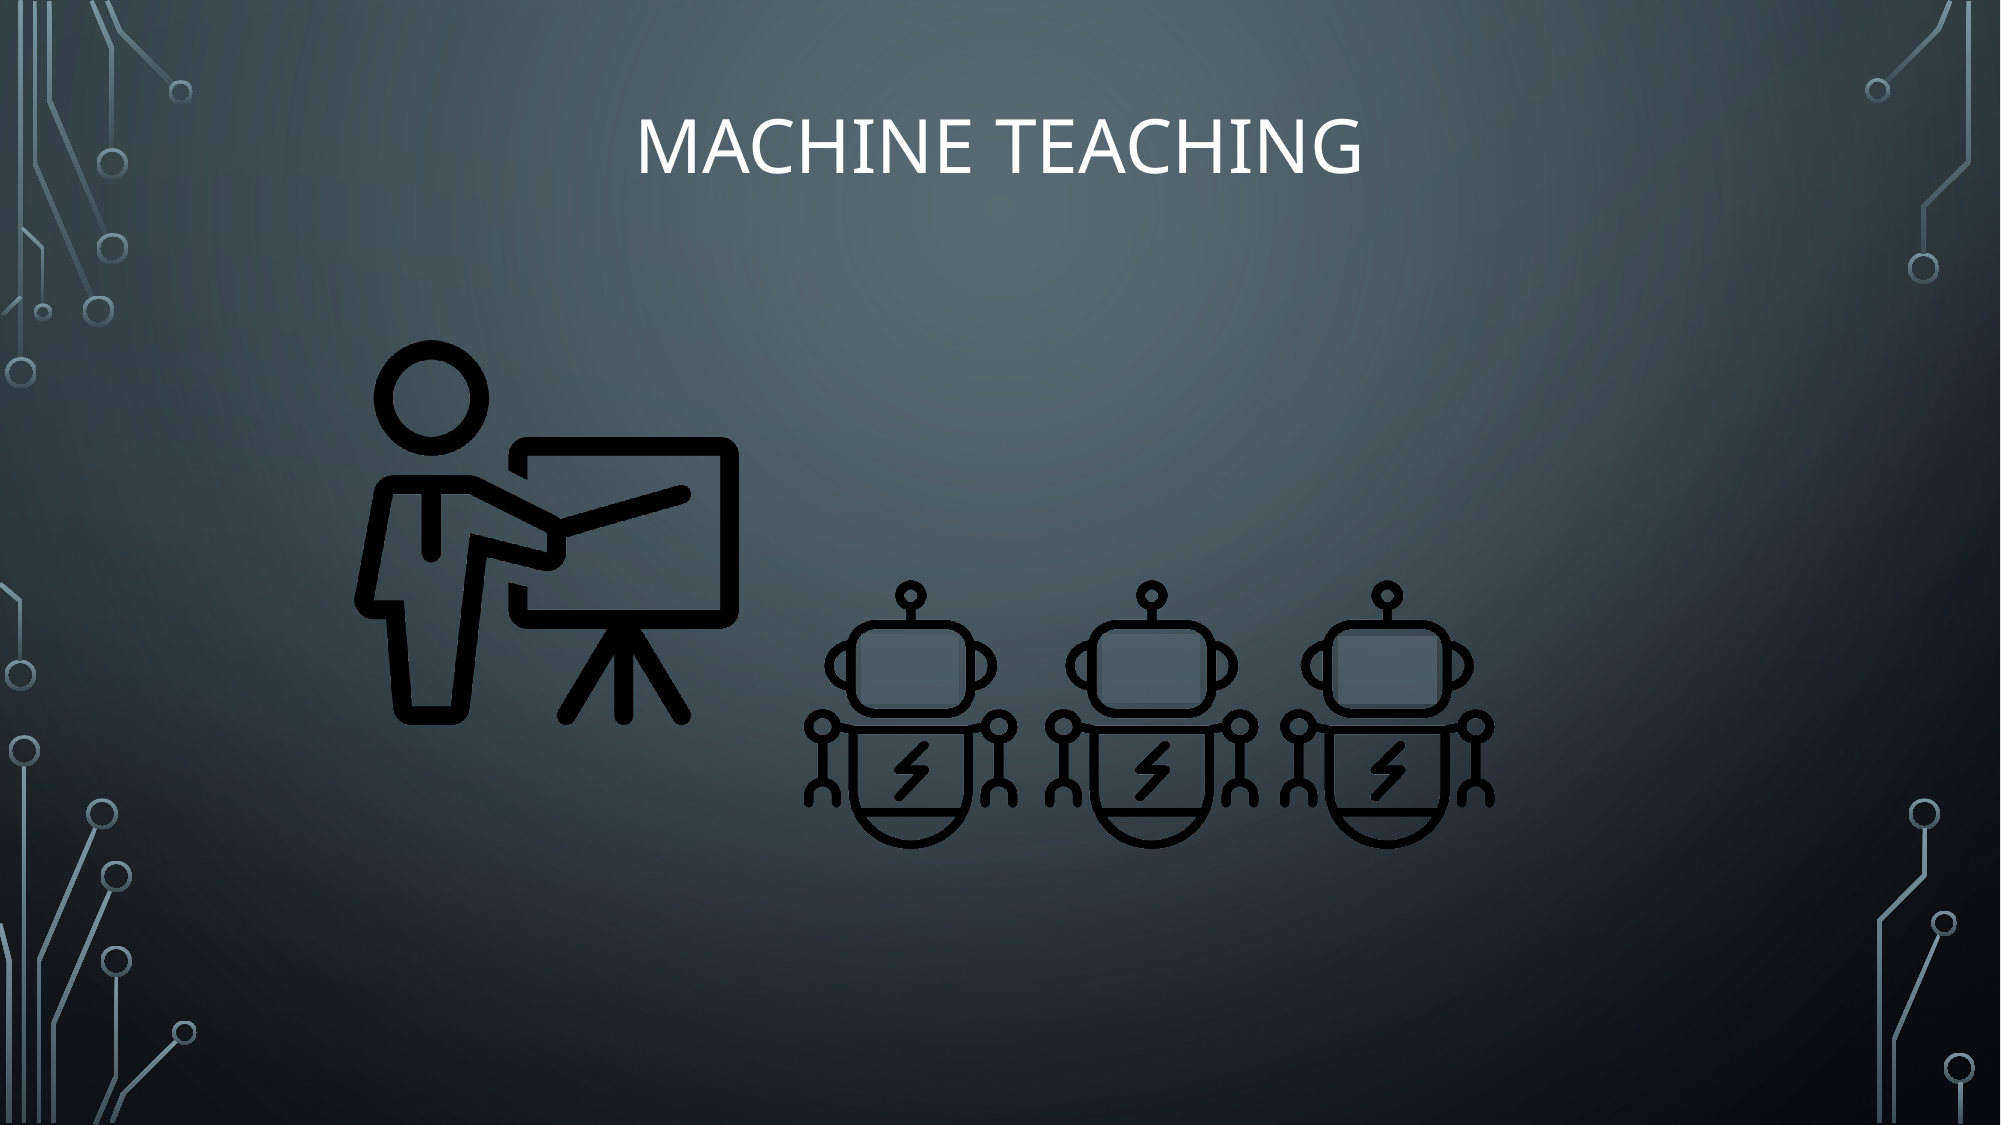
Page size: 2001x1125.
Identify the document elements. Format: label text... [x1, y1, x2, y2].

picture [354, 340, 740, 726]
picture [768, 580, 1529, 849]
title MACHINE TEACHING [187, 101, 1813, 198]
